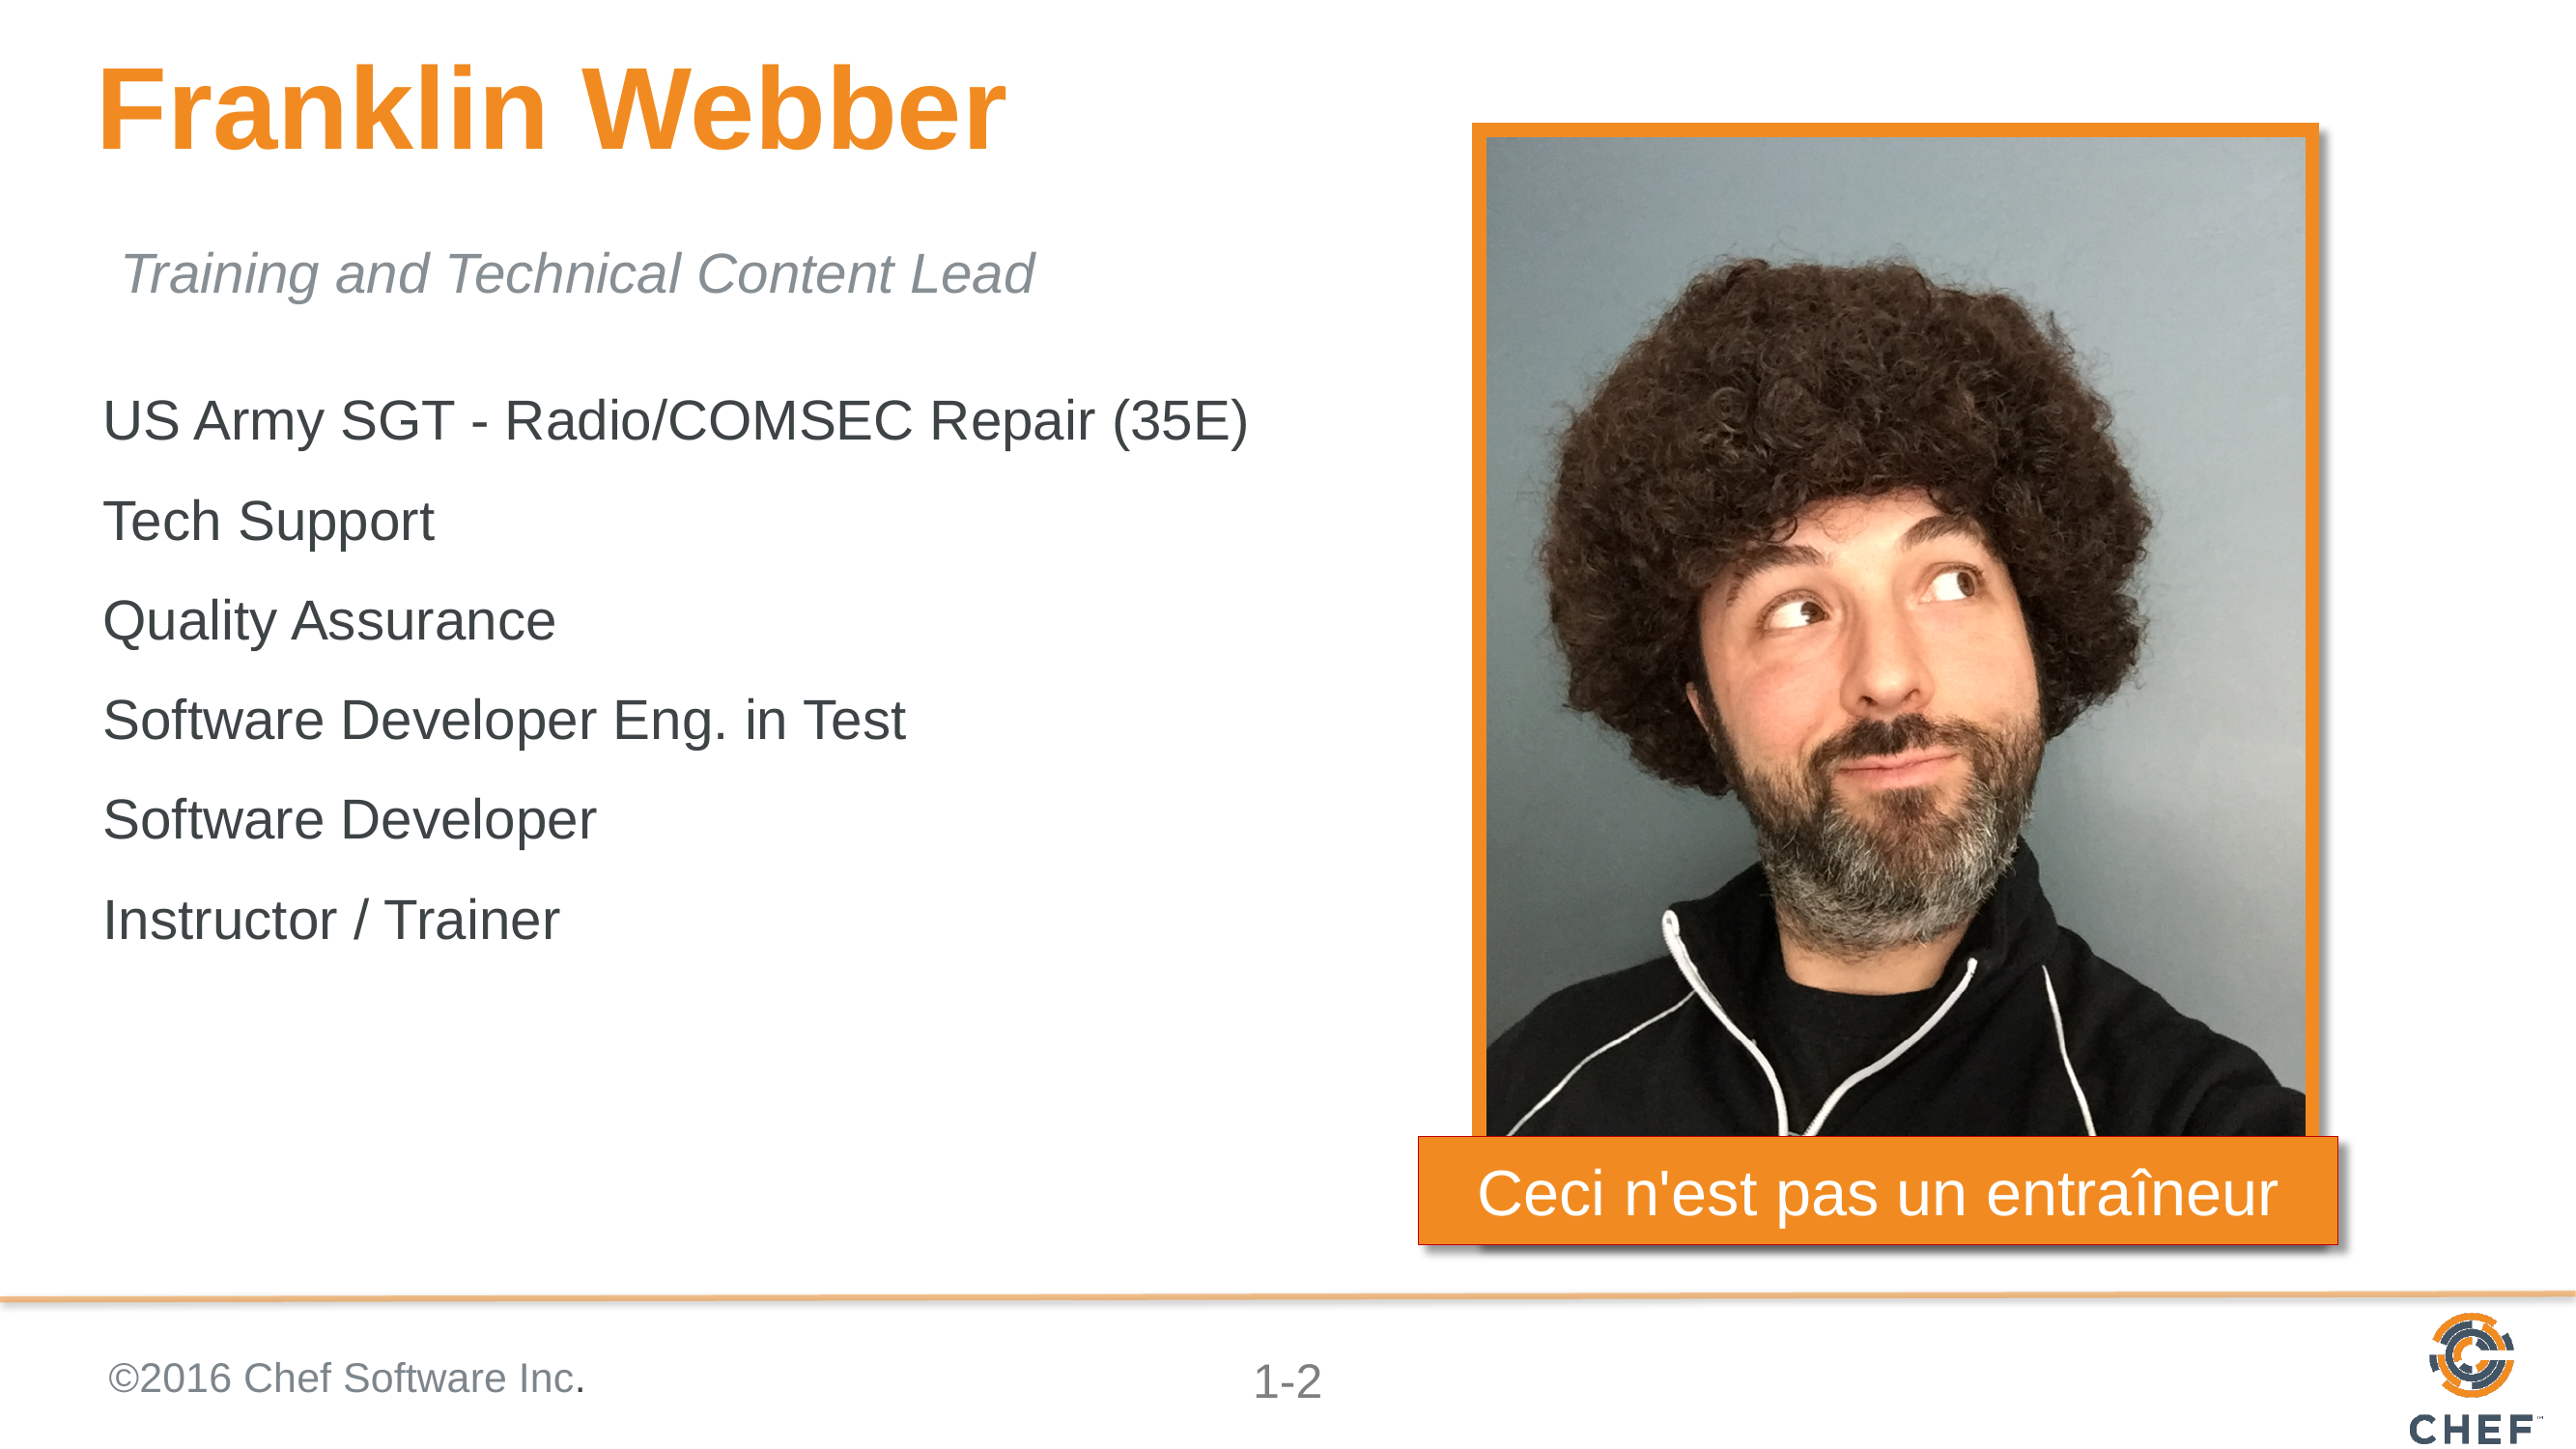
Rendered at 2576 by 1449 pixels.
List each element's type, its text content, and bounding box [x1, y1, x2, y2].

list US Army SGT - Radio/COMSEC Repair (35E) Tech Support Quality Assurance Software Developer Eng. in Test Software Developer Instructor / Trainer [102, 384, 1288, 1279]
text_box Training and Technical Content Lead [105, 222, 1229, 342]
title Franklin Webber [96, 48, 2463, 180]
picture [1349, 138, 2443, 1136]
picture [2399, 1297, 2551, 1449]
text_box Ceci n'est pas un entraîneur [1418, 1136, 2338, 1245]
